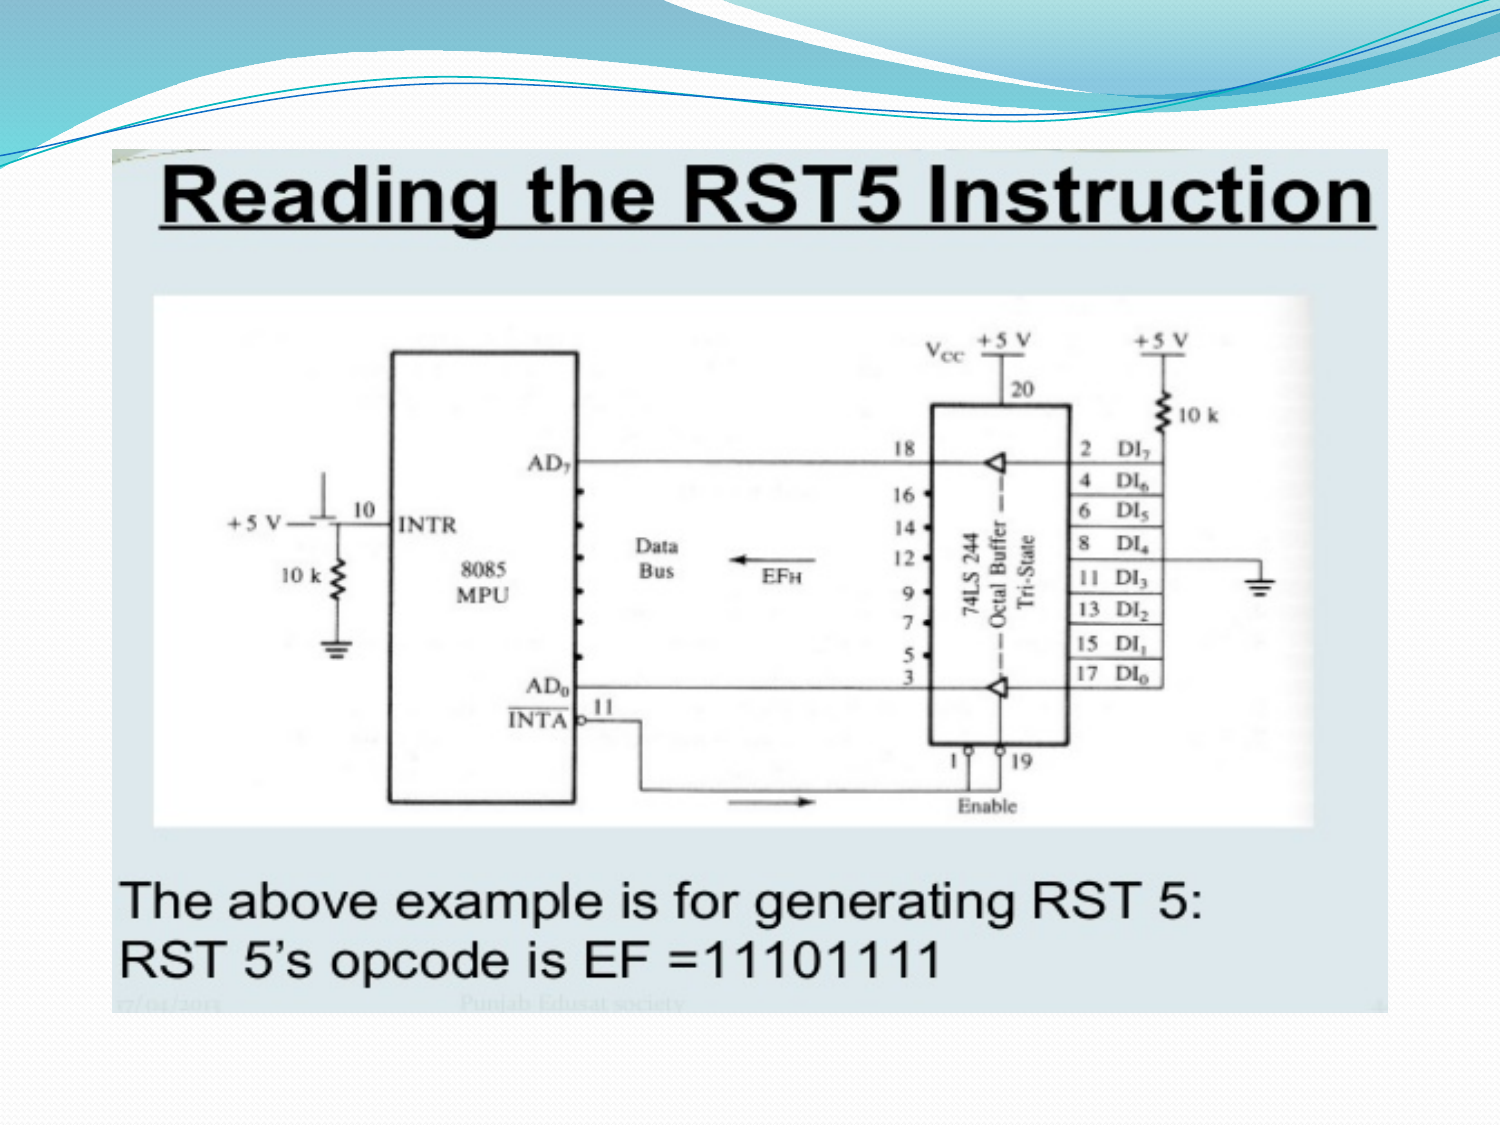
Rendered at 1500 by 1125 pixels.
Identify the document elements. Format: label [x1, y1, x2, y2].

picture [112, 149, 1388, 1013]
